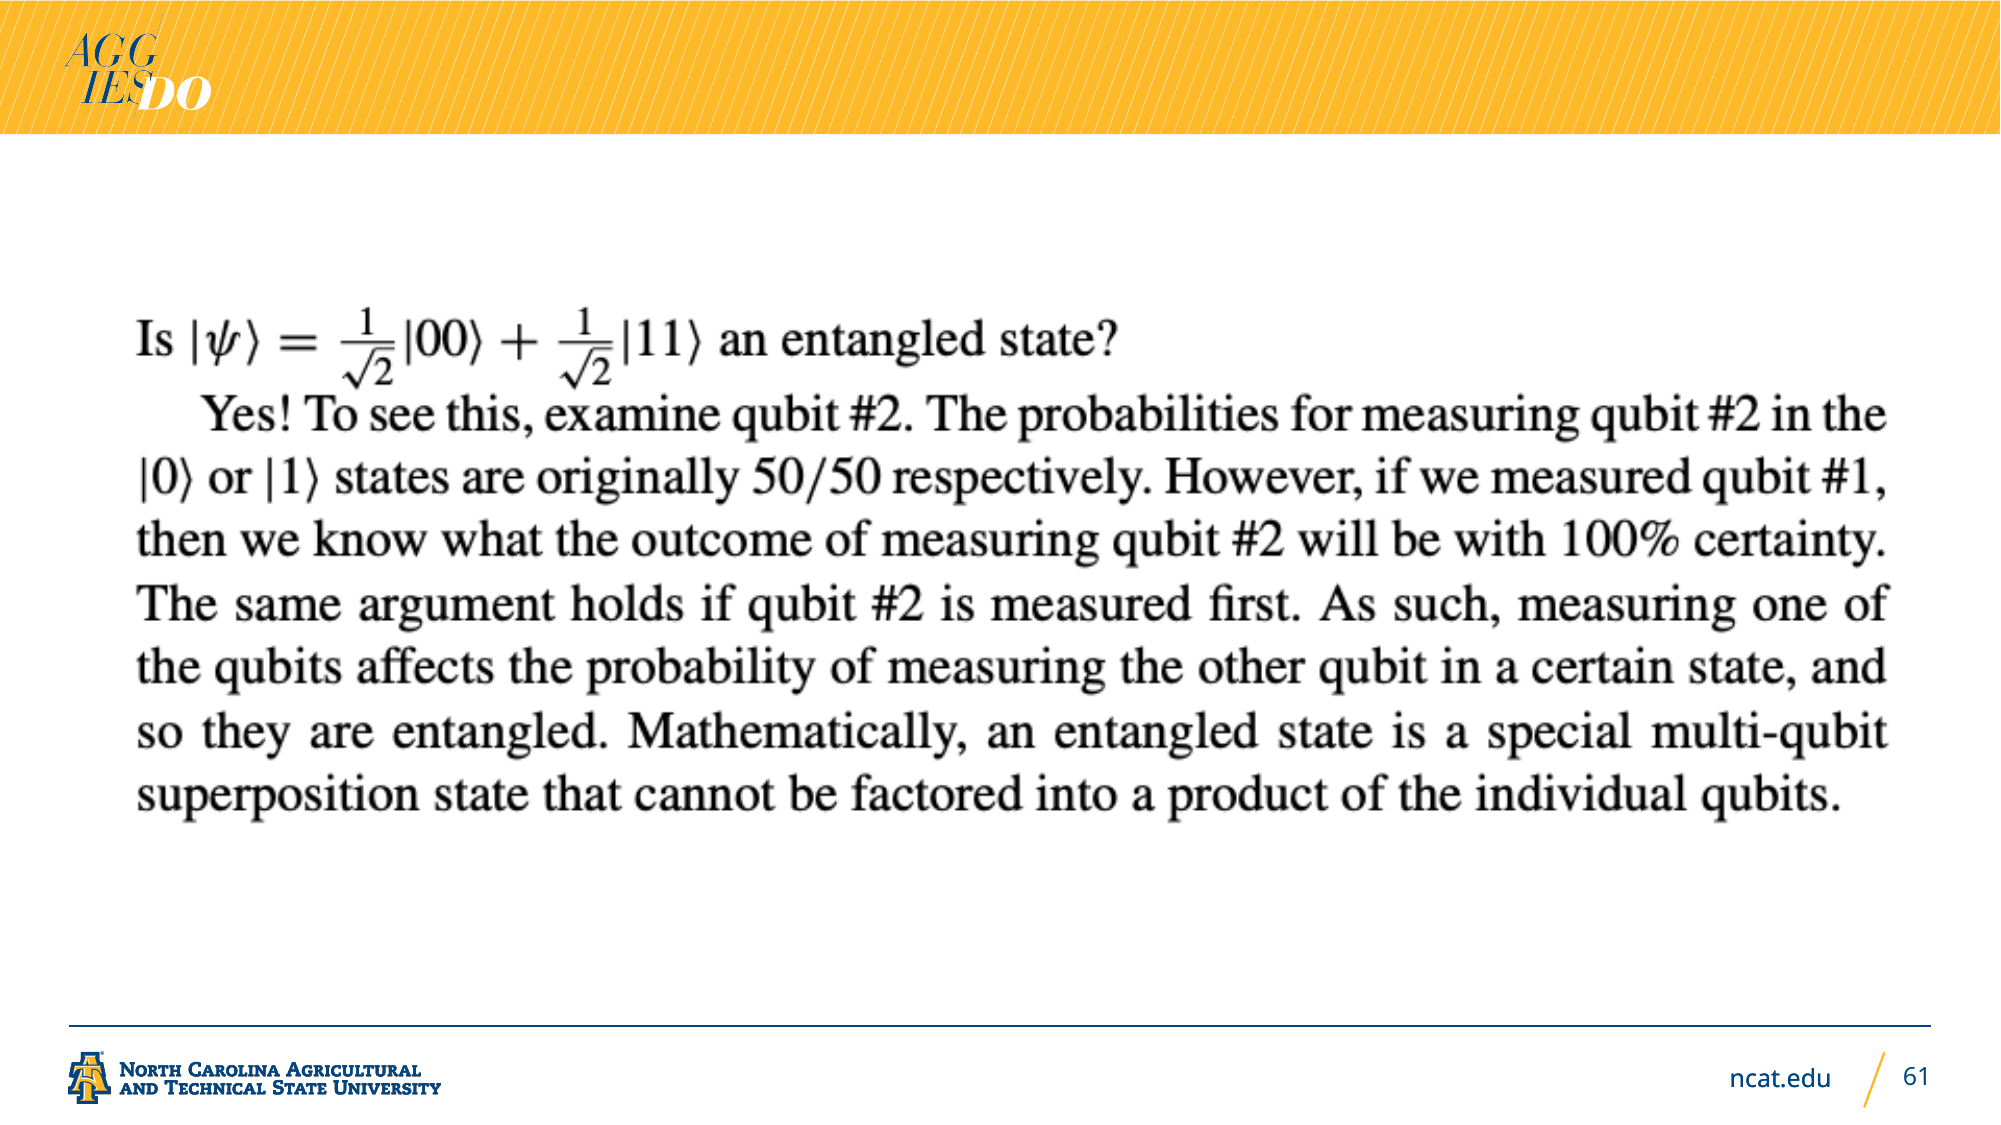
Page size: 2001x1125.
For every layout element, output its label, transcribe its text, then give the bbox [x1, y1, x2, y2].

picture [63, 13, 211, 120]
picture [93, 264, 1907, 861]
picture [68, 1051, 441, 1104]
slide_number 61 [1851, 1052, 1932, 1103]
